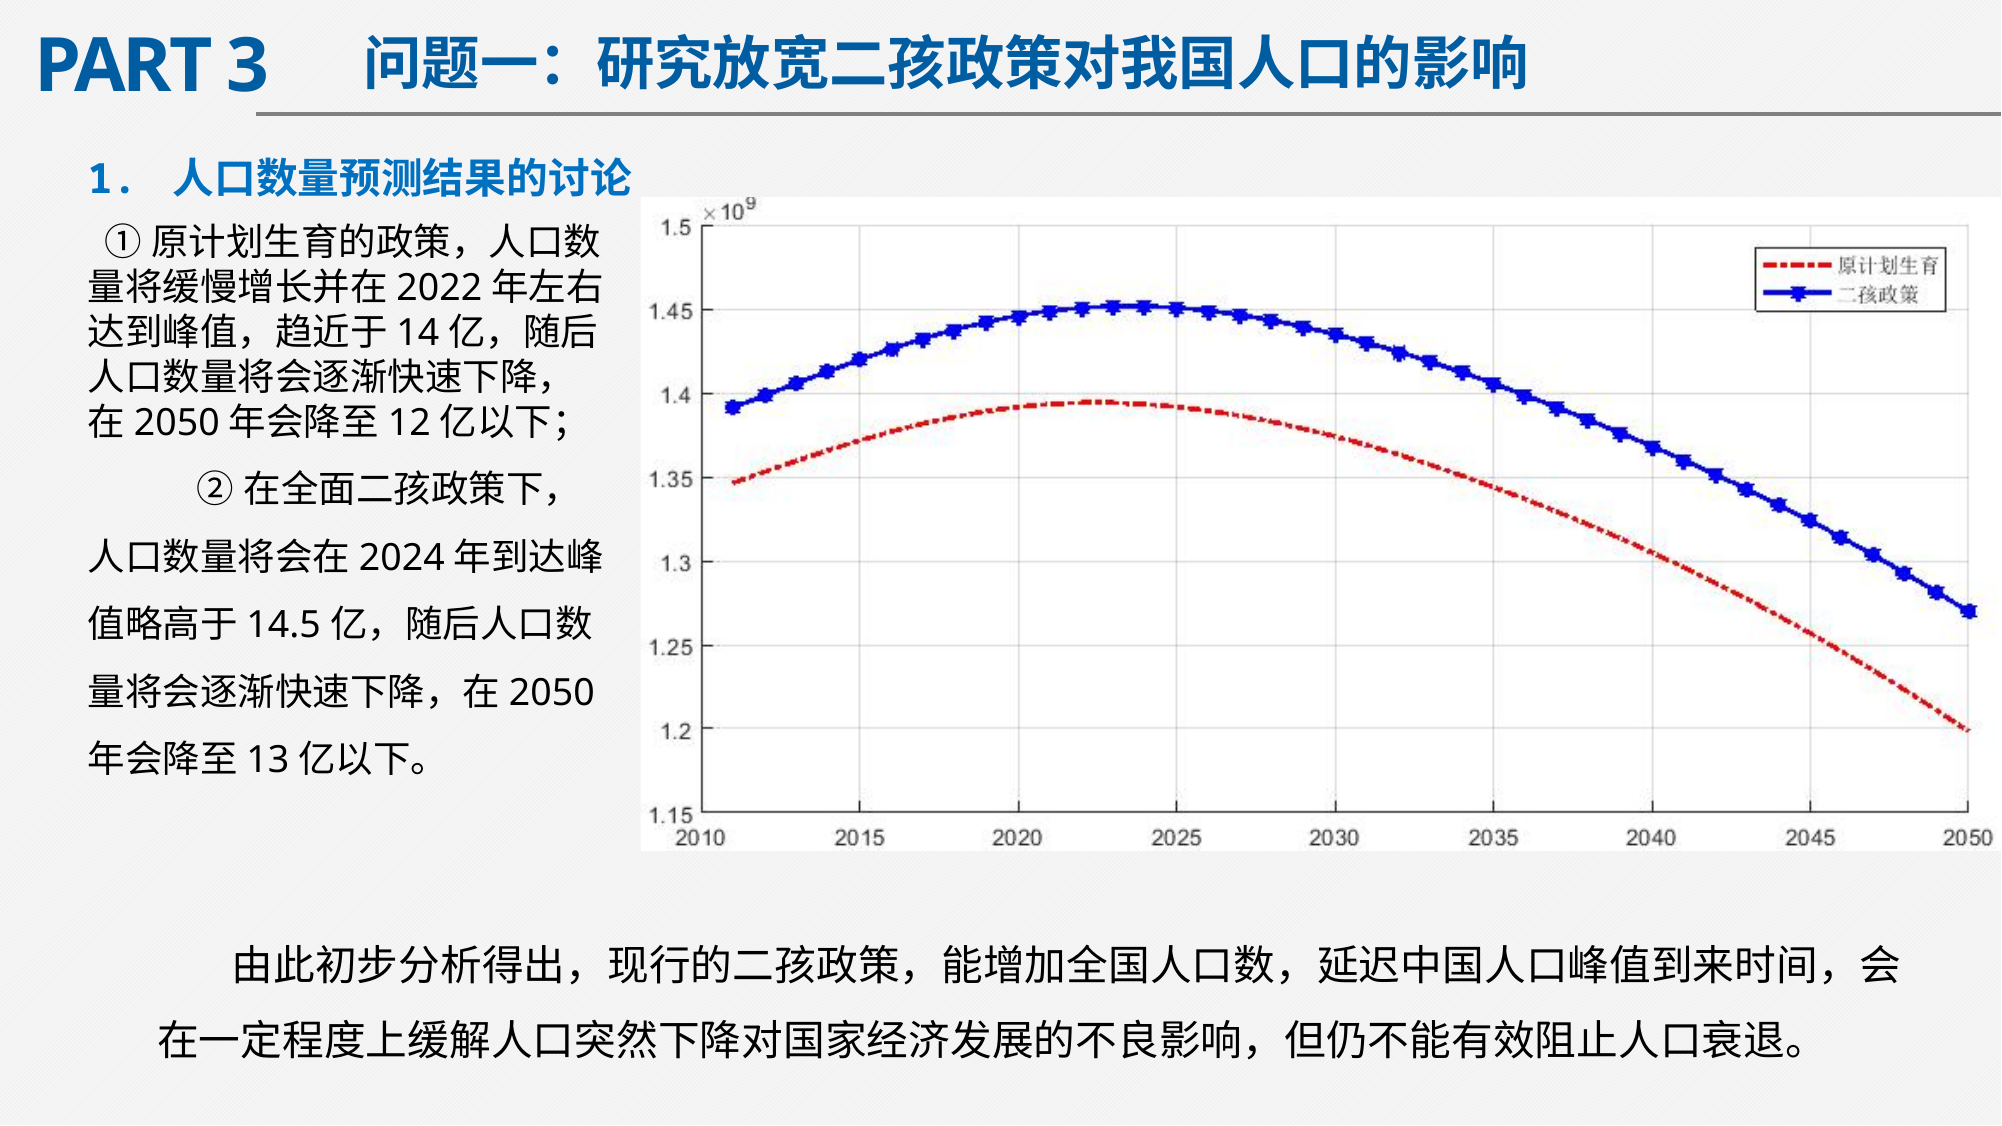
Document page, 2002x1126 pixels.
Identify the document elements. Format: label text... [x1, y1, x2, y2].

text_box 1. 人口数量预测结果的讨论 [72, 144, 906, 210]
text_box PART 3 [14, 6, 351, 117]
text_box 问题一：研究放宽二孩政策对我国人口的影响 [351, 19, 1802, 104]
picture [640, 197, 2002, 852]
text_box 由此初步分析得出，现行的二孩政策，能增加全国人口数，延迟中国人口峰值到来时间，会在一定程度上缓解人口突然下降对国家经济发展的不良影响，但仍不能有效阻止人口衰退。 [142, 906, 1919, 1072]
text_box ①原计划生育的政策，人口数量将缓慢增长并在2022年左右达到峰值，趋近于14亿，随后人口数量将会逐渐快速下降，在2050年会降至12亿以下； ②在全面二孩政策下，人口数量将会在2024年到达峰值略高于14.5亿，随后人口数量将会逐渐快速下降，在2050年会降至13亿以下。 [72, 210, 623, 788]
